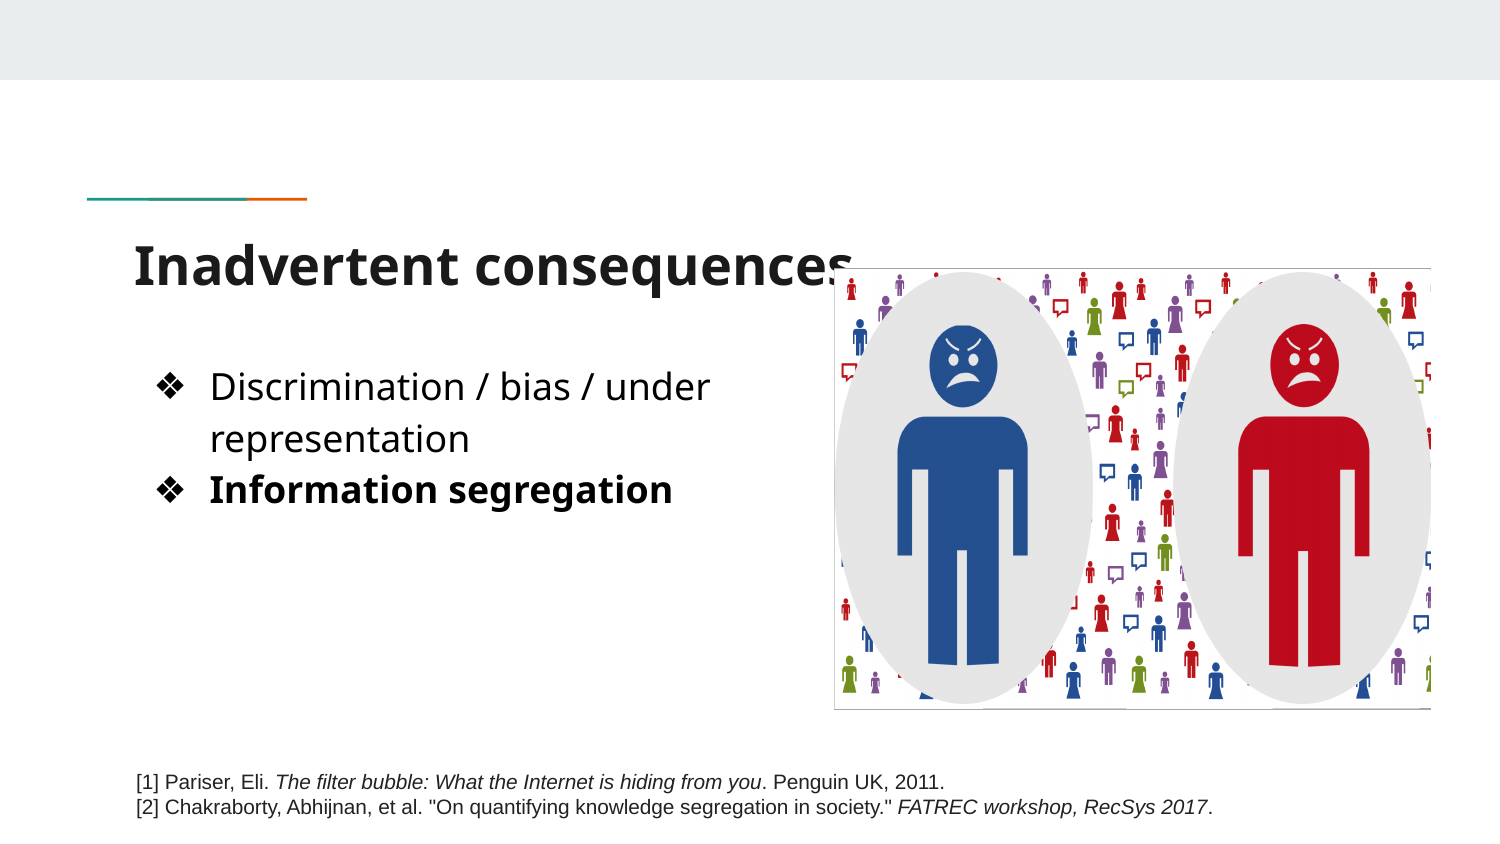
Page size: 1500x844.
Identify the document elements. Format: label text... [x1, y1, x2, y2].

list Discrimination / bias / under representation Information segregation [119, 341, 829, 712]
title Inadvertent consequences [119, 216, 1381, 305]
picture [834, 268, 1432, 710]
text_box [1] Pariser, Eli. The filter bubble: What the Internet is hiding from you. Penguin UK, 2011. [2] Chakraborty, Abhijnan, et al. "On quantifying knowledge segregation in society." FATREC workshop, RecSys 2017. [121, 753, 1326, 844]
